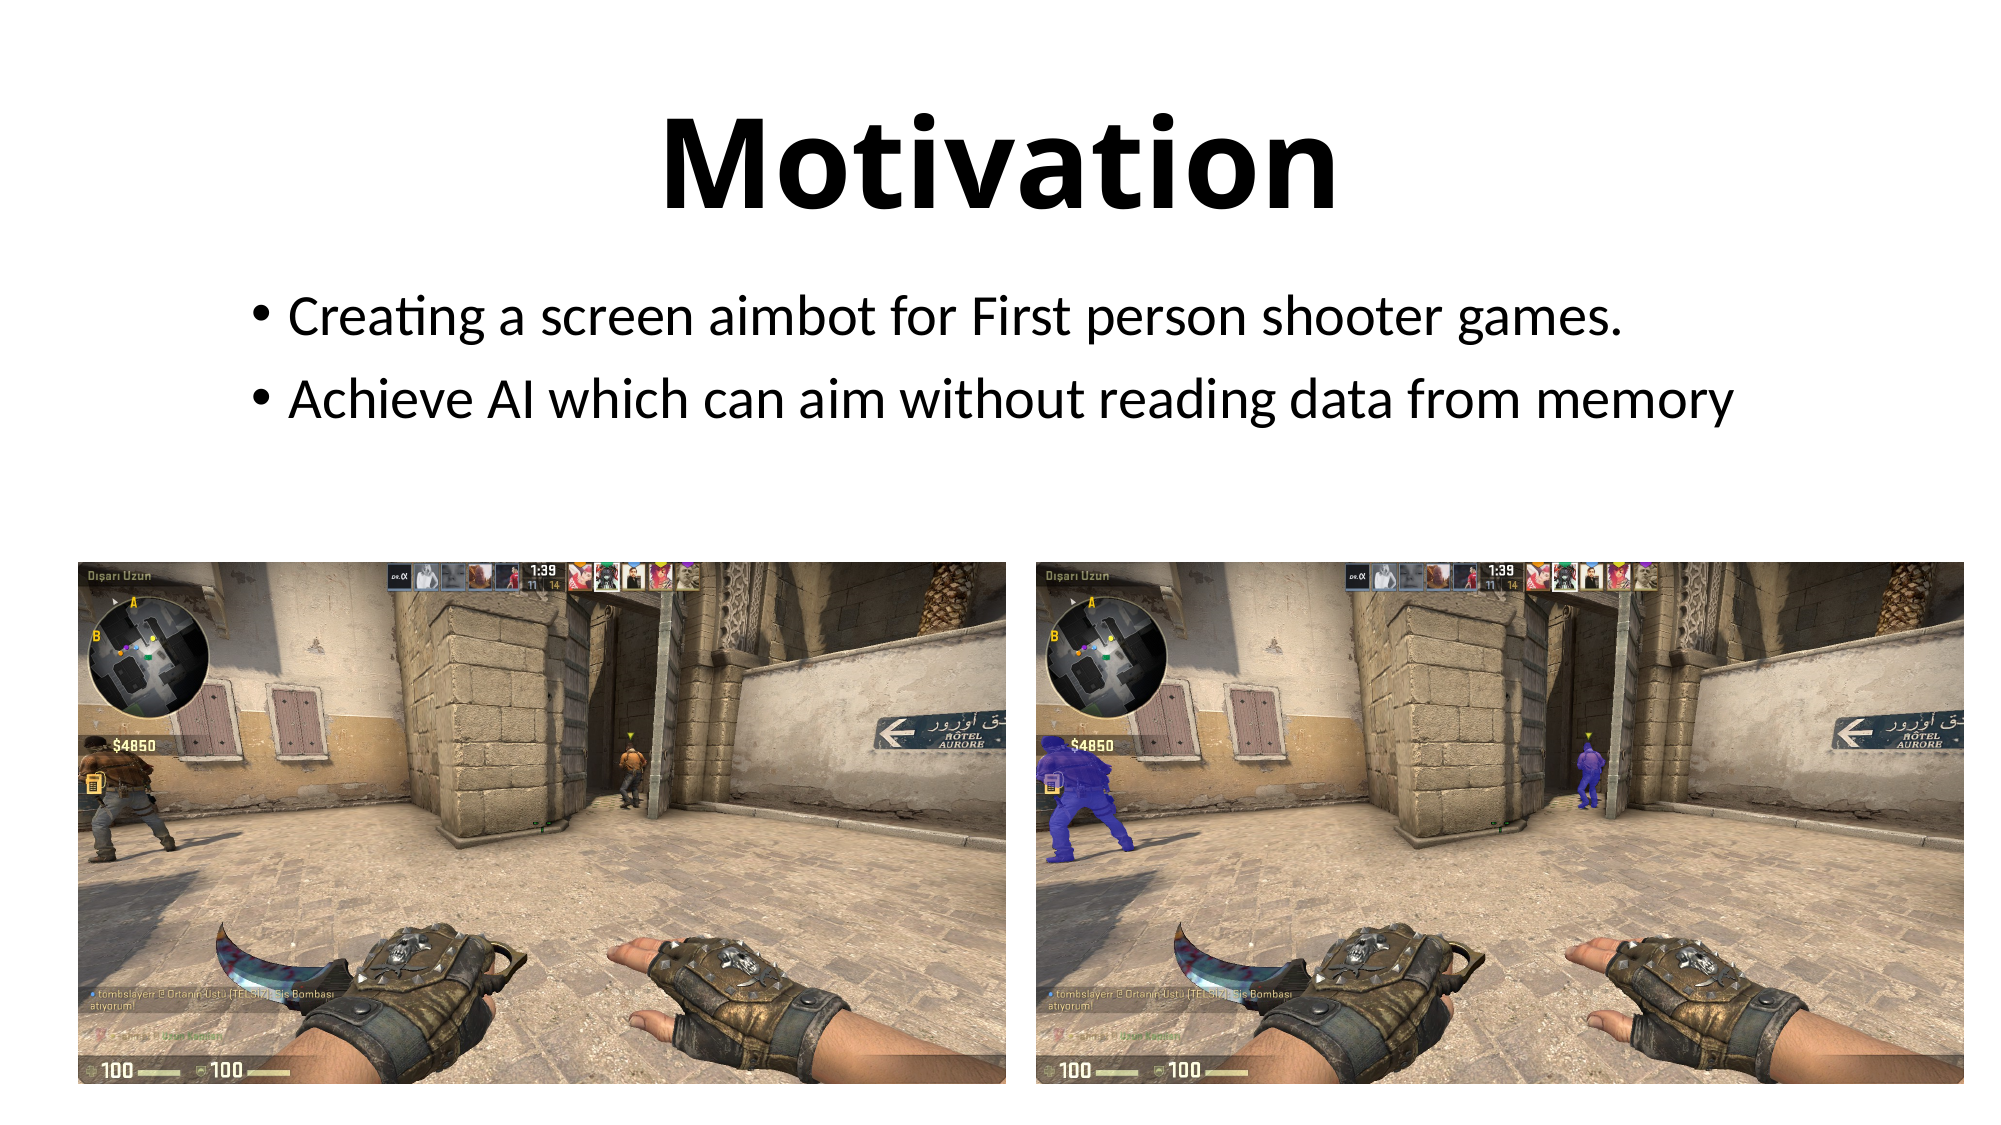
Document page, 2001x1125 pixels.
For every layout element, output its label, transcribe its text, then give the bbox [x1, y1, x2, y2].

list Creating a screen aimbot for First person shooter games. Achieve AI which can aim without reading data from memory [236, 277, 1838, 992]
picture [78, 562, 1006, 1084]
title Motivation [137, 59, 1863, 278]
picture [1036, 562, 1964, 1084]
